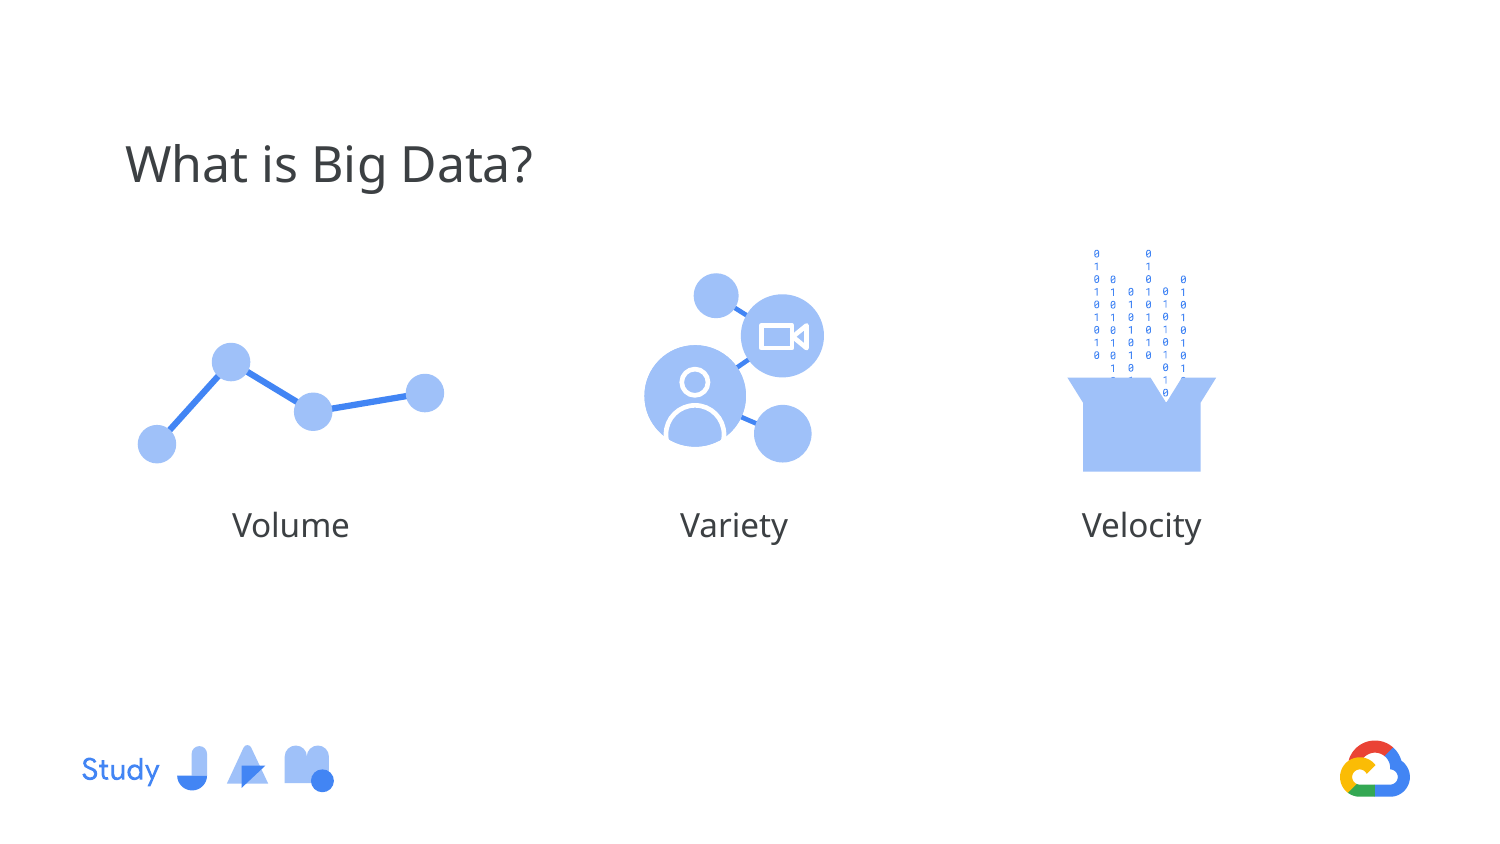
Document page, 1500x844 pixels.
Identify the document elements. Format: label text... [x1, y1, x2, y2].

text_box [1067, 249, 1217, 472]
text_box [137, 342, 445, 464]
title Variety [636, 495, 833, 554]
title Velocity [1043, 495, 1240, 554]
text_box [644, 272, 825, 464]
title Volume [193, 495, 389, 554]
title What is Big Data? [125, 132, 573, 191]
